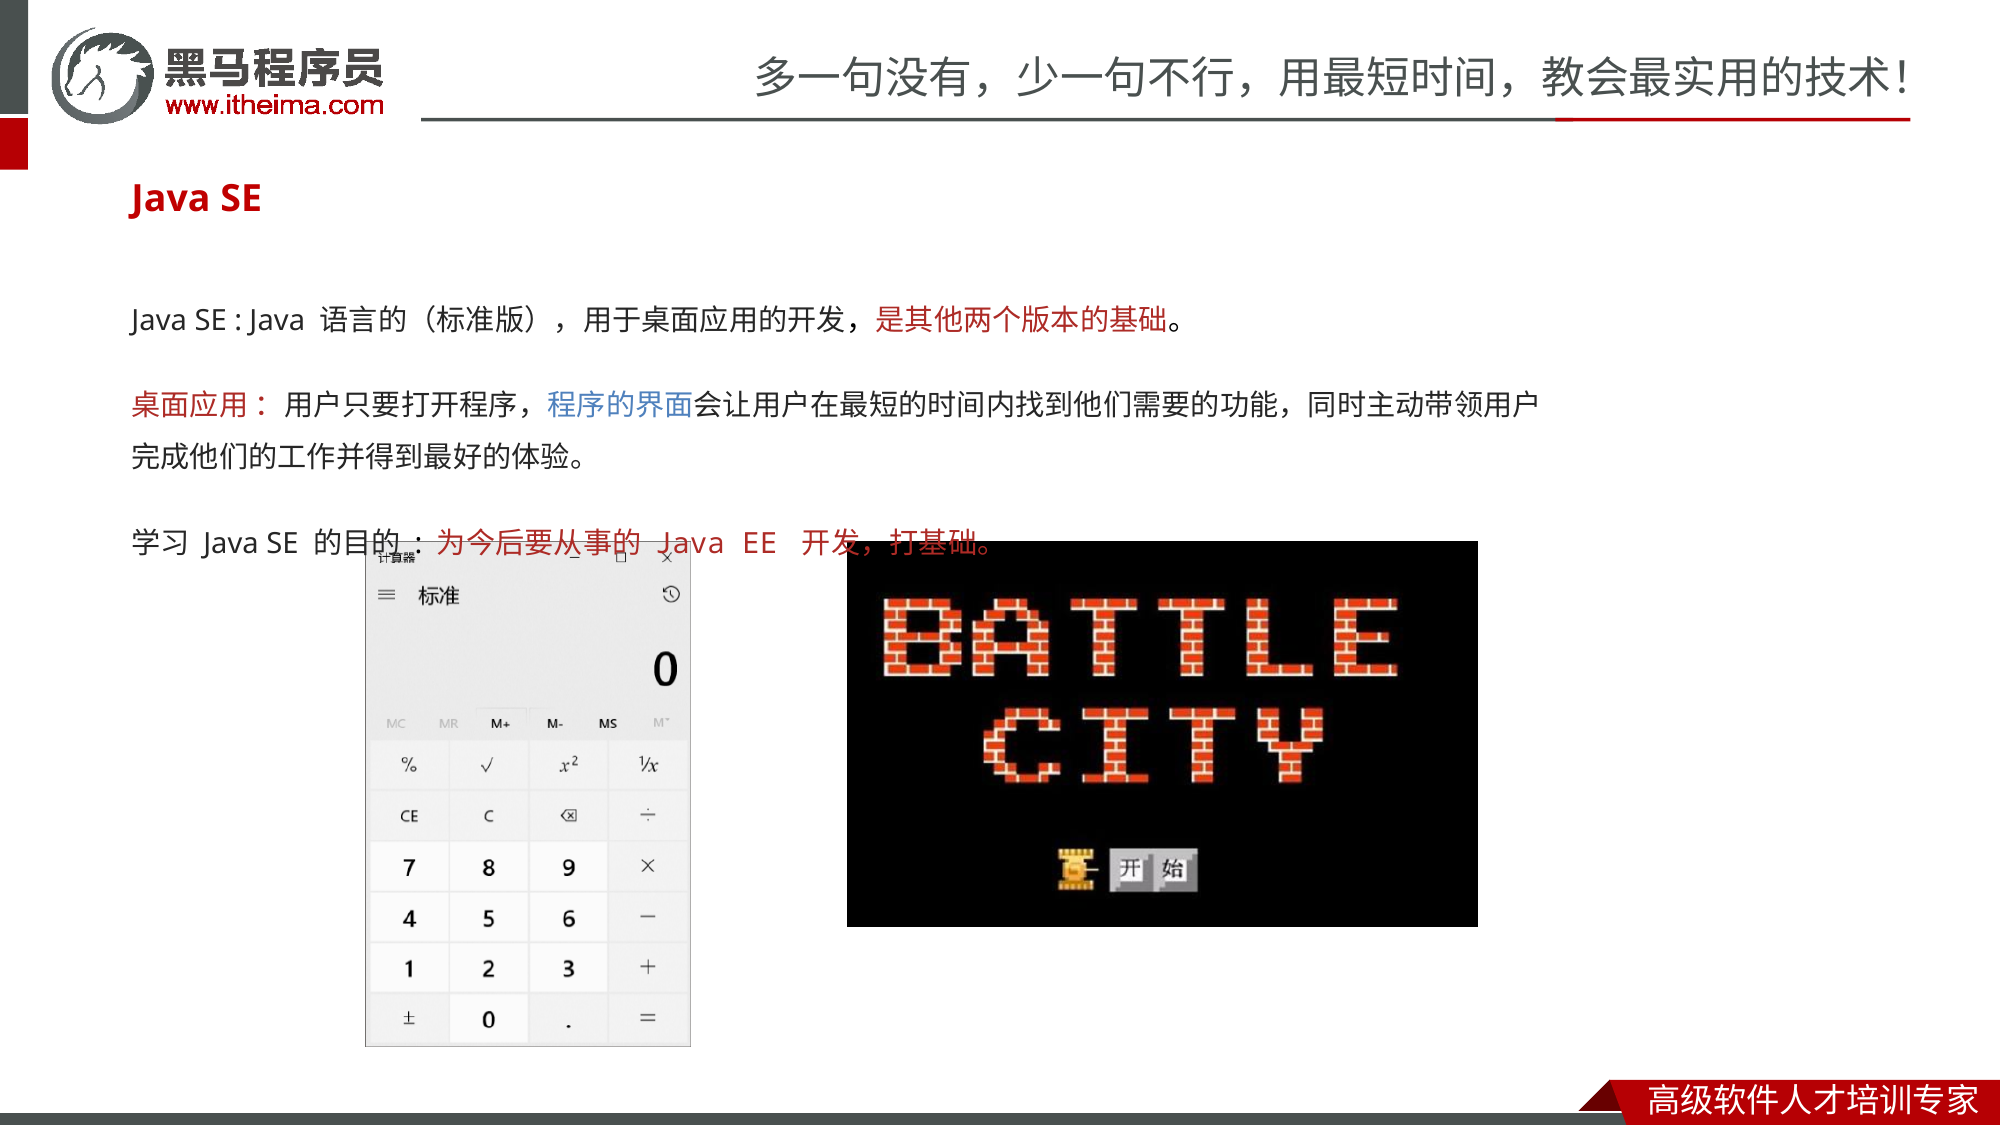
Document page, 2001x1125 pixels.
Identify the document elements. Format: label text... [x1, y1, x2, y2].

picture [50, 26, 384, 125]
text_box 学习 Java SE 的目的 : 为今后要从事的 Java EE 开发，打基础。 [116, 499, 1355, 567]
picture [846, 540, 1478, 927]
list Java SE [116, 154, 1880, 239]
picture [365, 540, 691, 1048]
text_box Java SE : Java 语言的（标准版），用于桌面应用的开发，是其他两个版本的基础。 [116, 276, 1355, 344]
text_box 桌面应用 ：用户只要打开程序，程序的界面会让用户在最短的时间内找到他们需要的功能，同时主动带领用户完成他们的工作并得到最好的体验。 [116, 361, 1563, 482]
